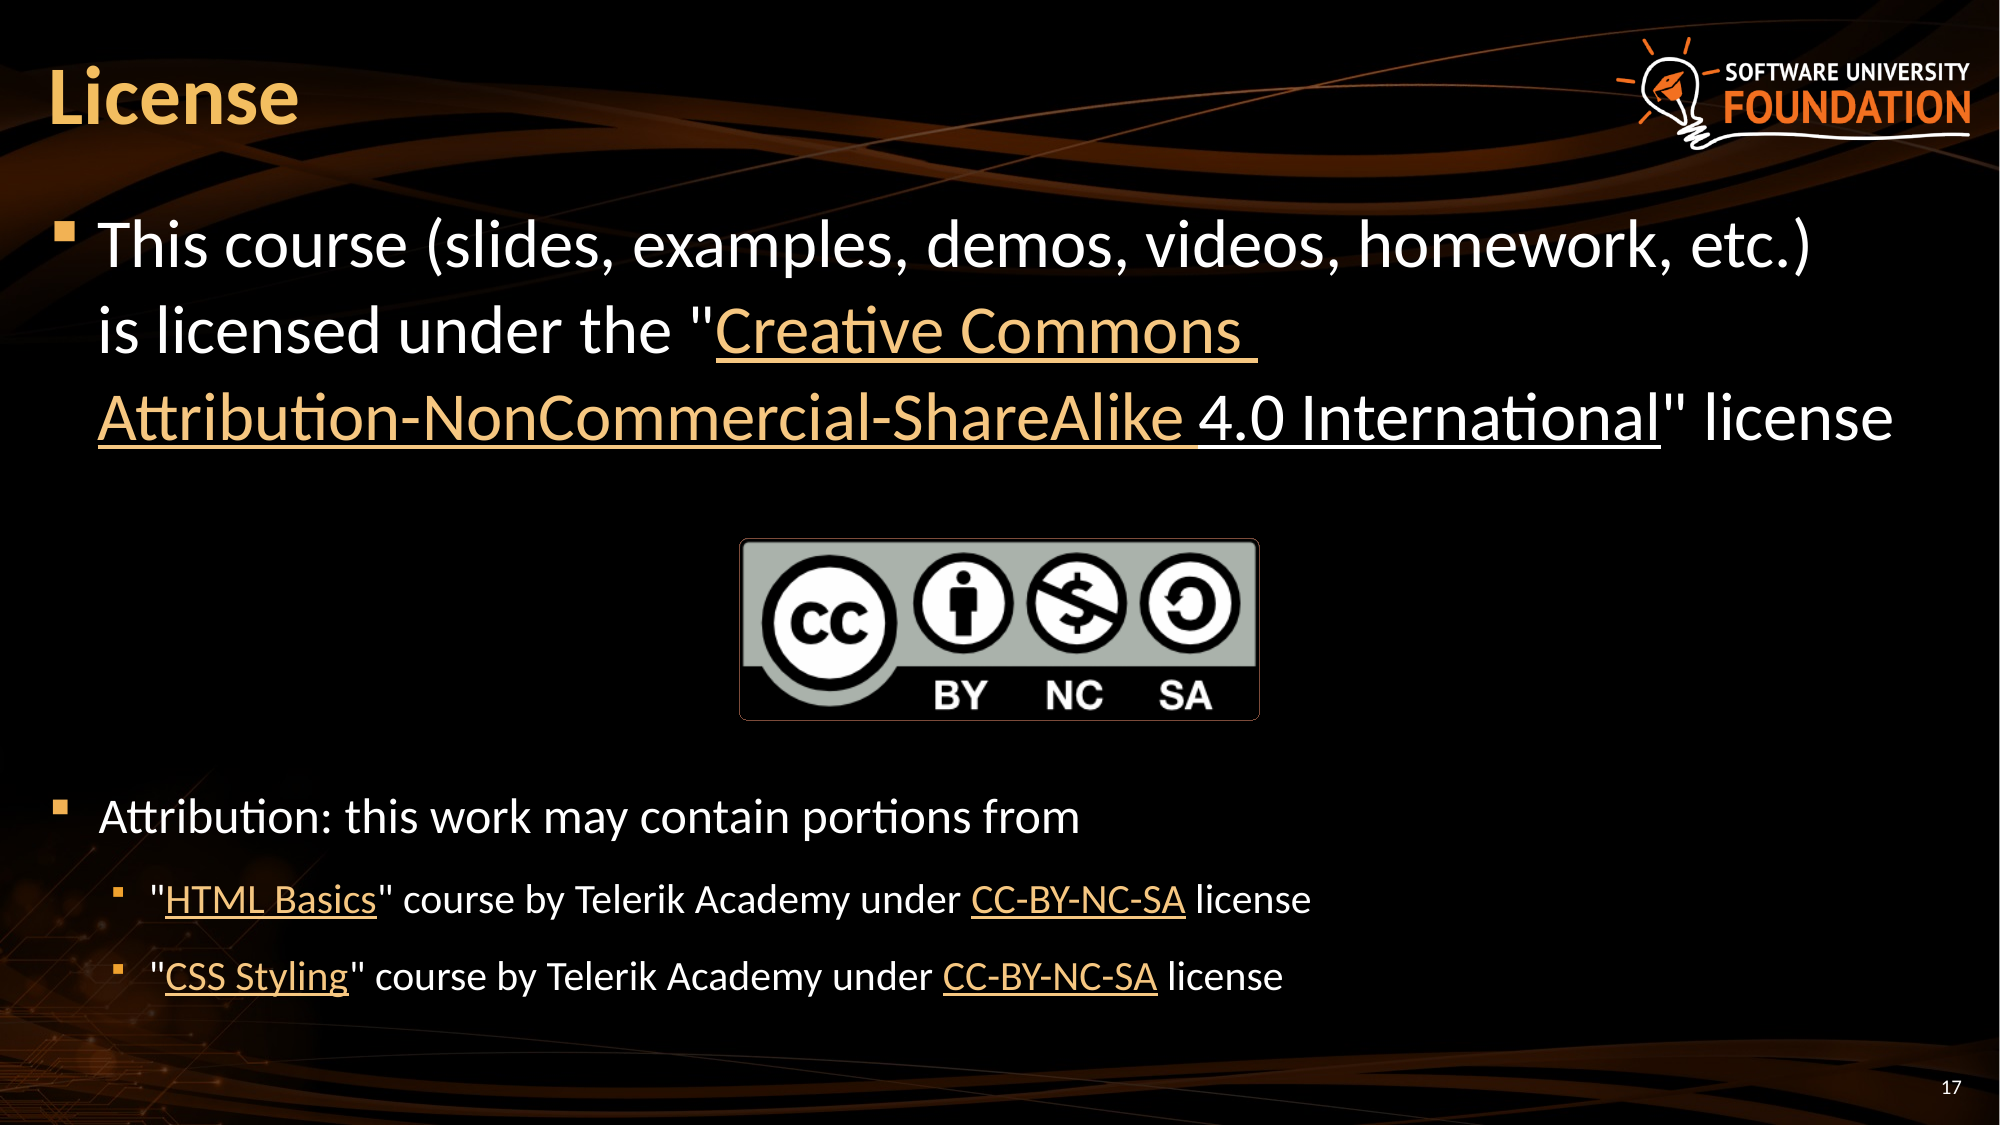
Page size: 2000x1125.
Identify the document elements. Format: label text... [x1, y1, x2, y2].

picture [0, 0, 2000, 1125]
list Attribution: this work may contain portions from "HTML Basics" course by Telerik Academy under CC-BY-NC-SA license "CSS Styling" course by Telerik Academy under CC-BY-NC-SA license [30, 774, 1968, 1103]
title License [30, 6, 1602, 189]
list This course (slides, examples, demos, videos, homework, etc.) is licensed under the "Creative Commons Attribution-NonCommercial-ShareAlike 4.0 International" license [31, 188, 1968, 484]
